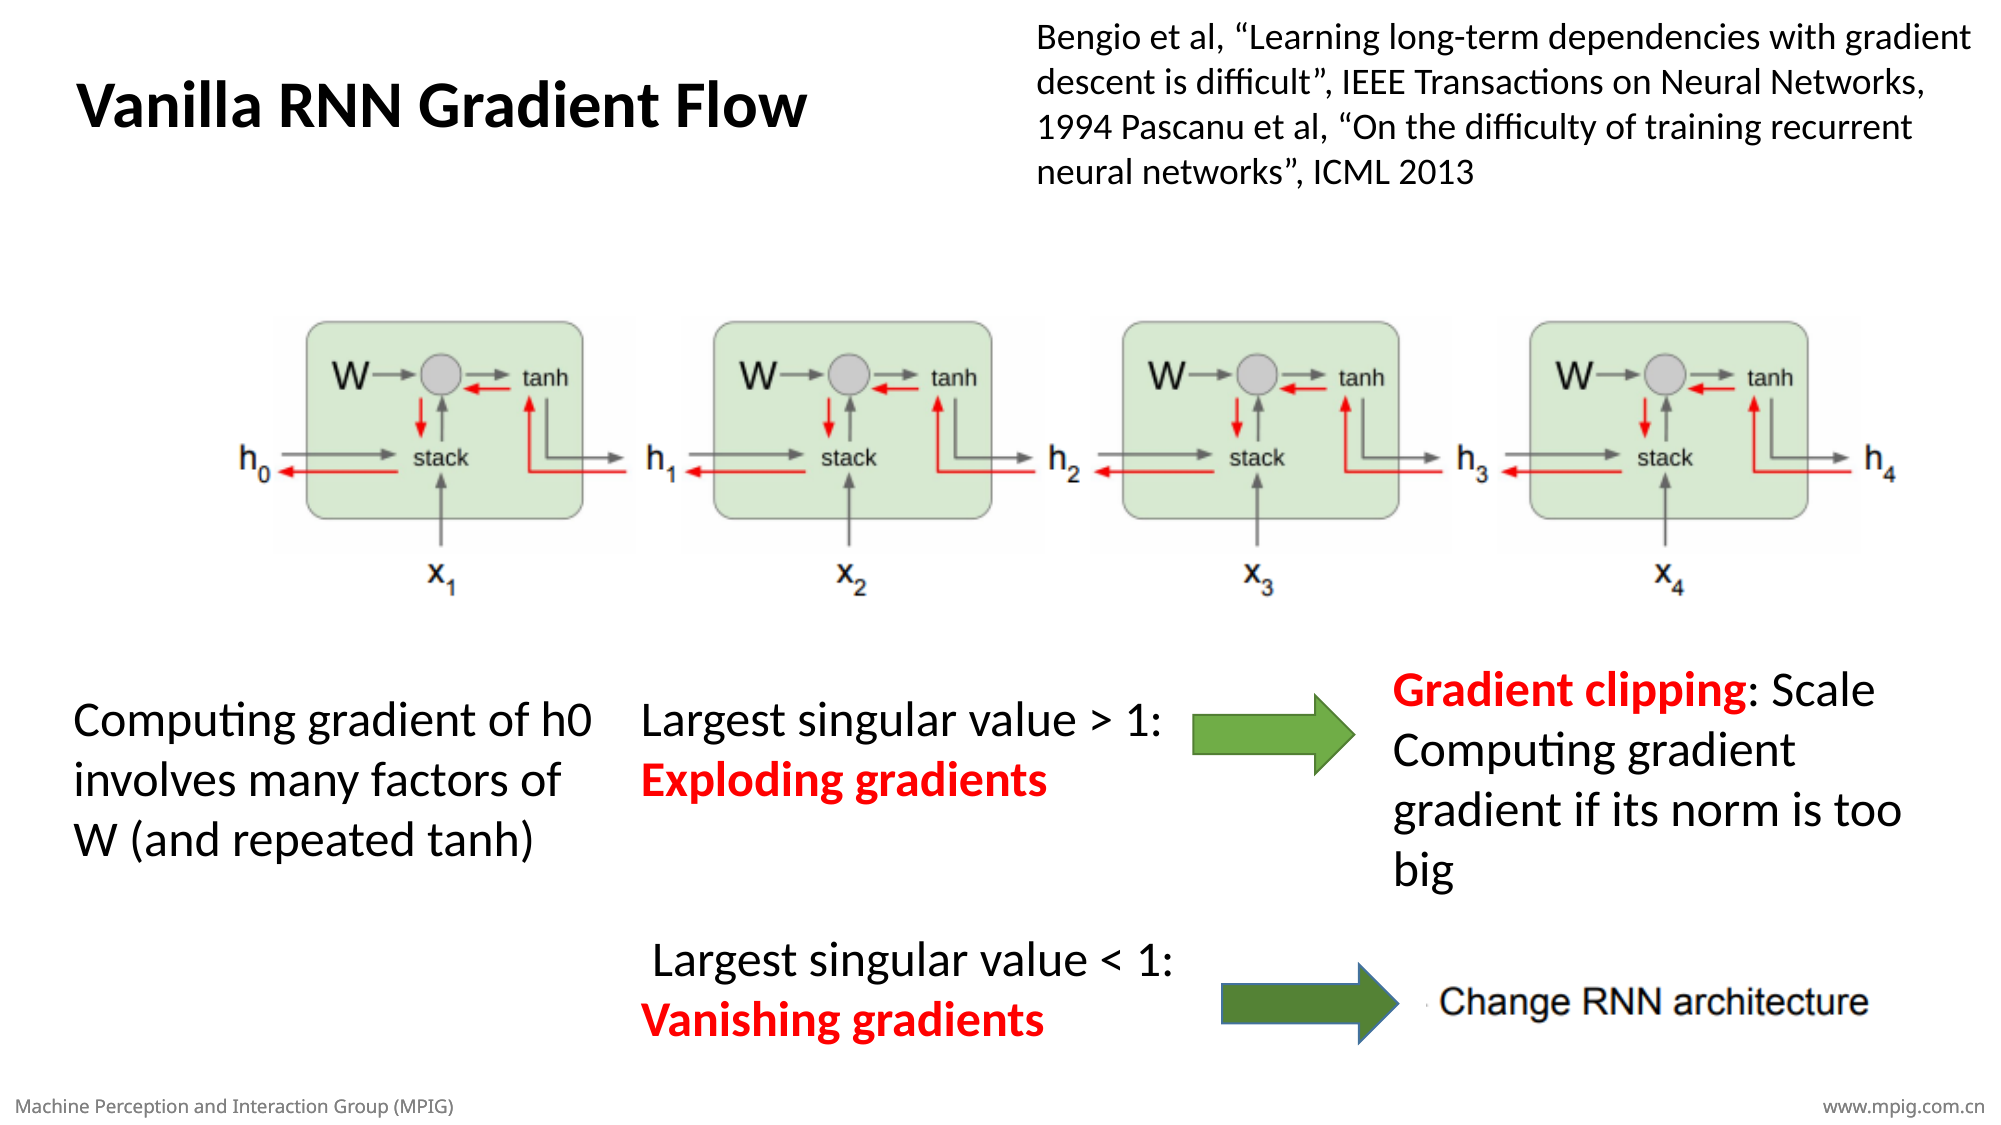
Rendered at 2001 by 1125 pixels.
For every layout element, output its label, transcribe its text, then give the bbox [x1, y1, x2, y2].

text_box Computing gradient of h0 involves many factors of W (and repeated tanh) [58, 679, 626, 874]
text_box [1192, 692, 1356, 777]
text_box Bengio et al, “Learning long-term dependencies with gradient descent is difficult”, IEEE Transactions on Neural Networks, 1994 Pascanu et al, “On the difficulty of training recurrent neural networks”, ICML 2013 [1021, 4, 2000, 200]
picture [234, 234, 1935, 611]
text_box [1221, 961, 1400, 1046]
text_box Vanilla RNN Gradient Flow [61, 53, 824, 149]
text_box Gradient clipping: Scale Computing gradient gradient if its norm is too big [1378, 648, 1946, 904]
text_box Largest singular value > 1: Exploding gradients Largest singular value < 1: Vanishing gradients [626, 679, 1194, 1054]
picture [1426, 946, 1898, 1043]
